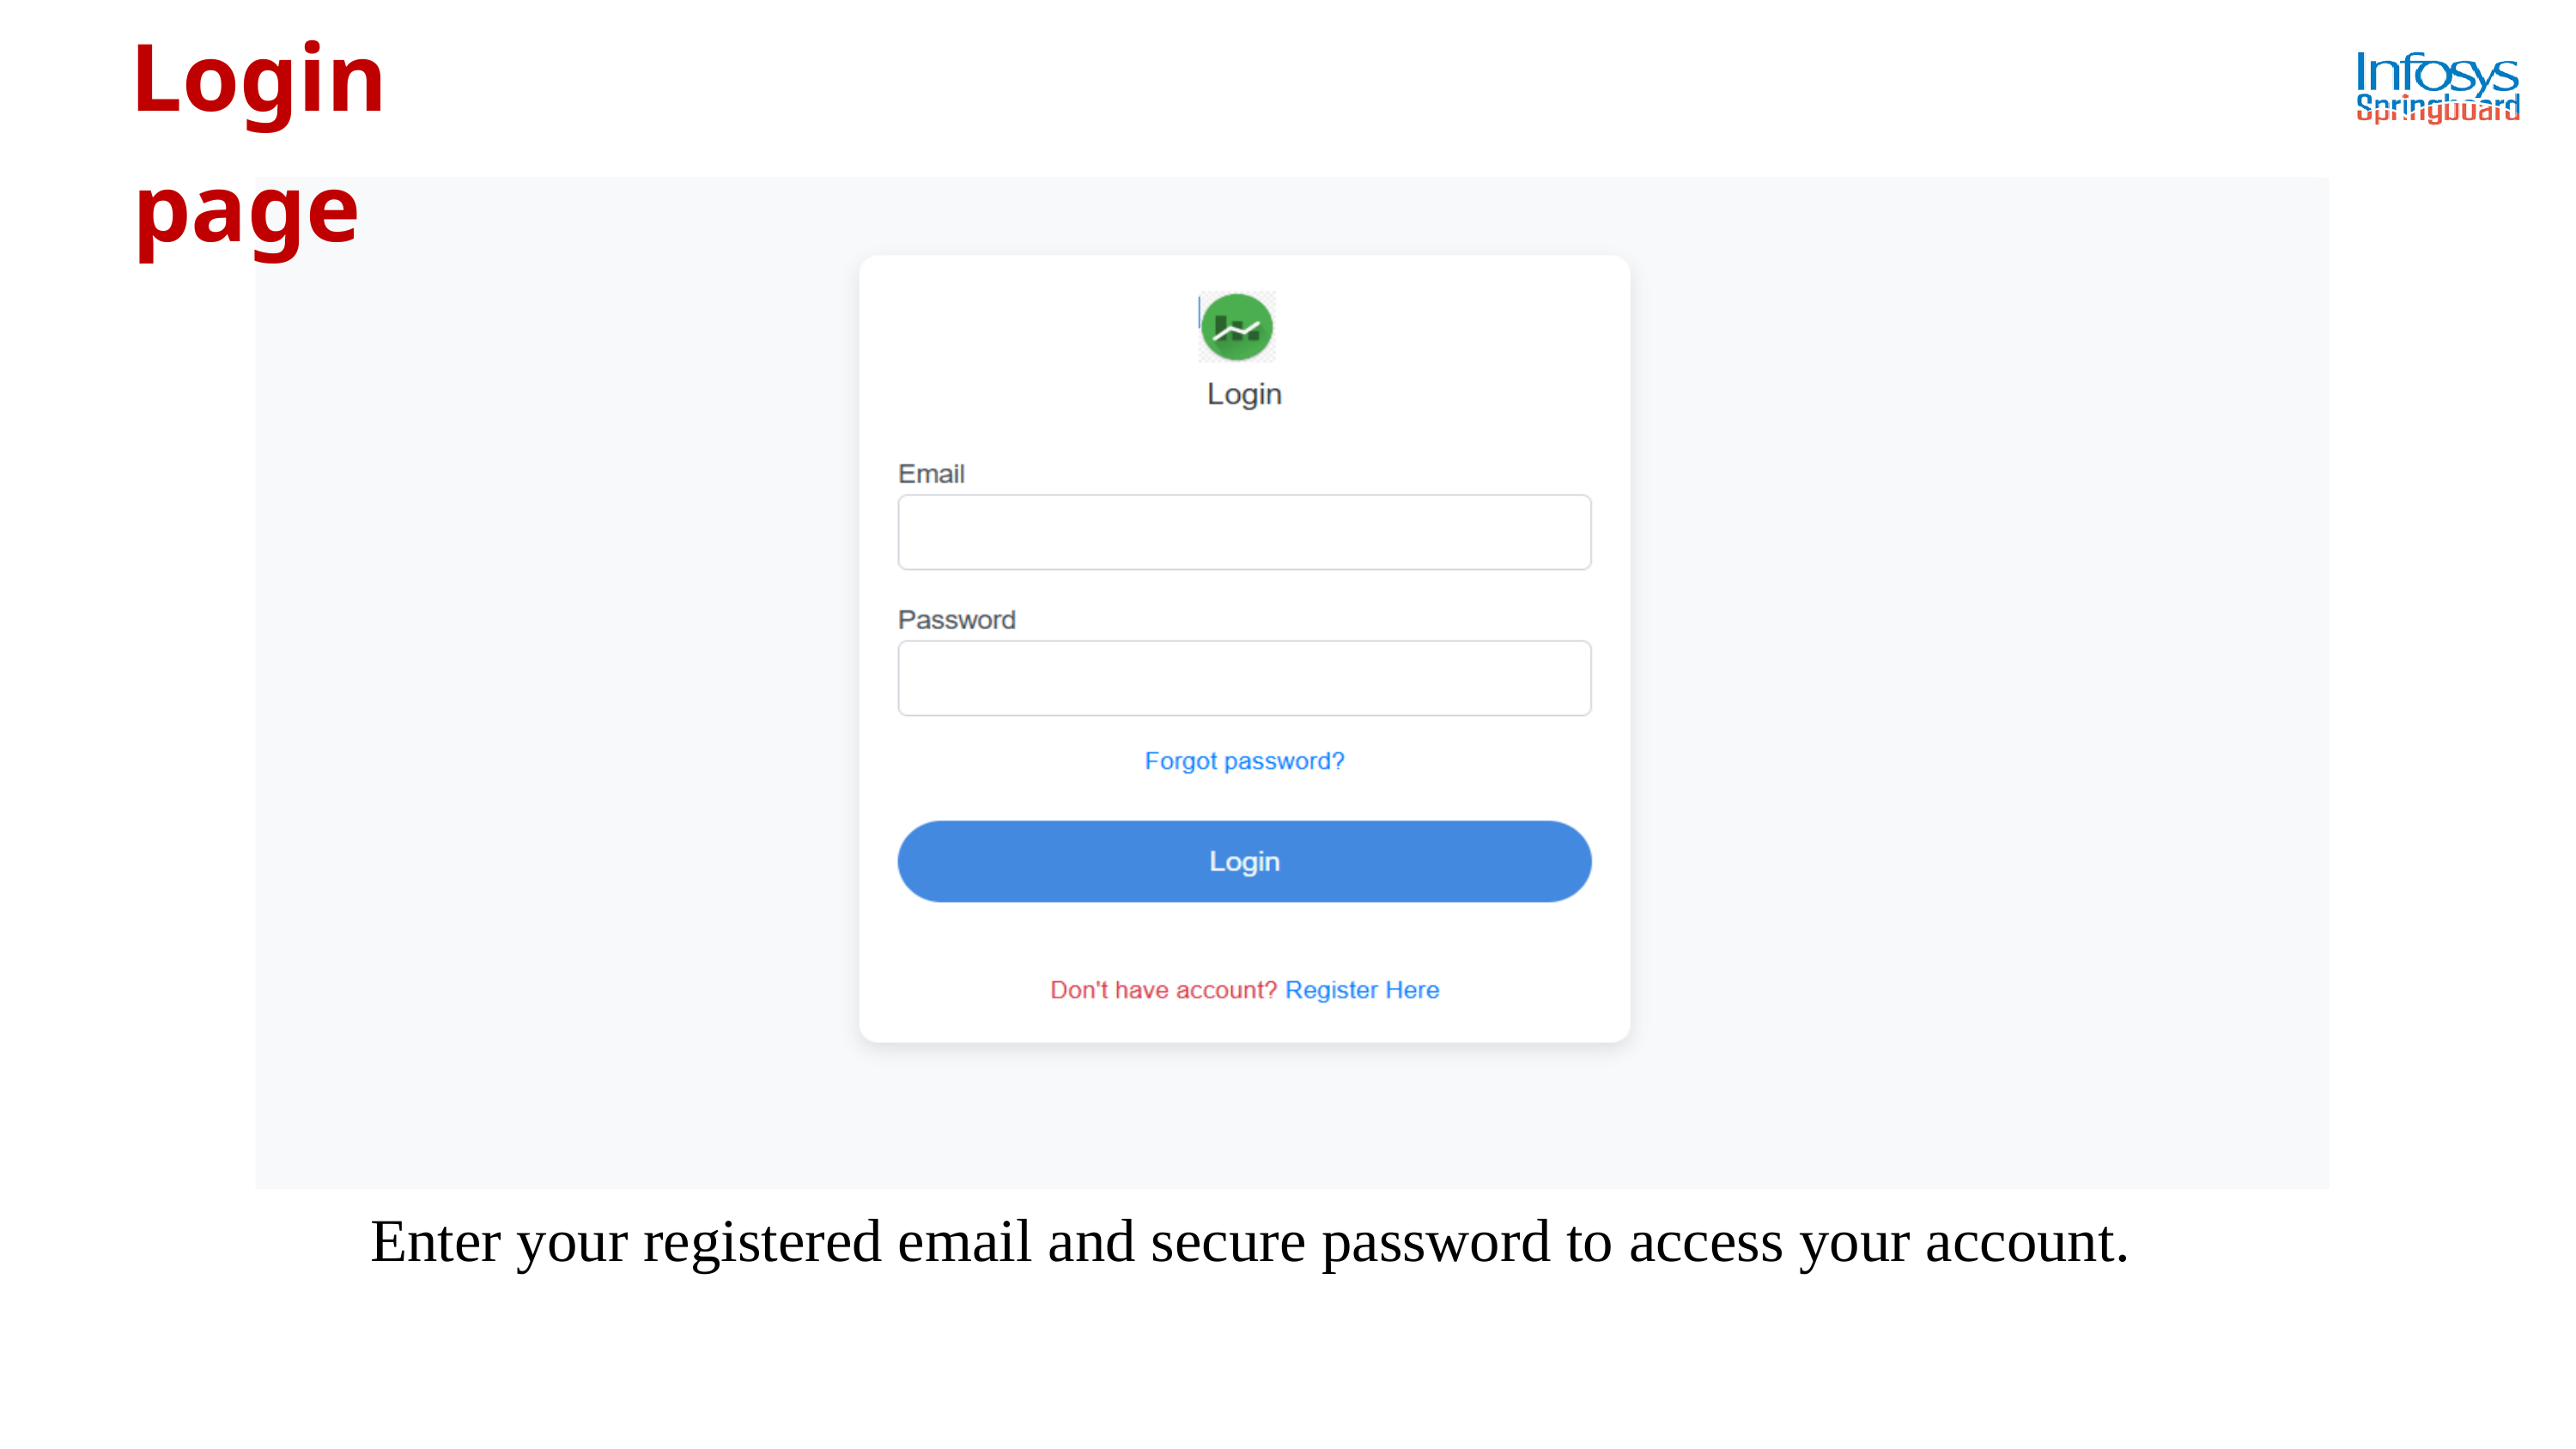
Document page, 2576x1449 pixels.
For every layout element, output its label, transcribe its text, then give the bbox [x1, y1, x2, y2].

text_box [255, 177, 2330, 1189]
text_box Enter your registered email and secure password to access your account. [295, 1188, 2208, 1274]
text_box Login page [32, 0, 486, 261]
picture [2318, 5, 2555, 179]
